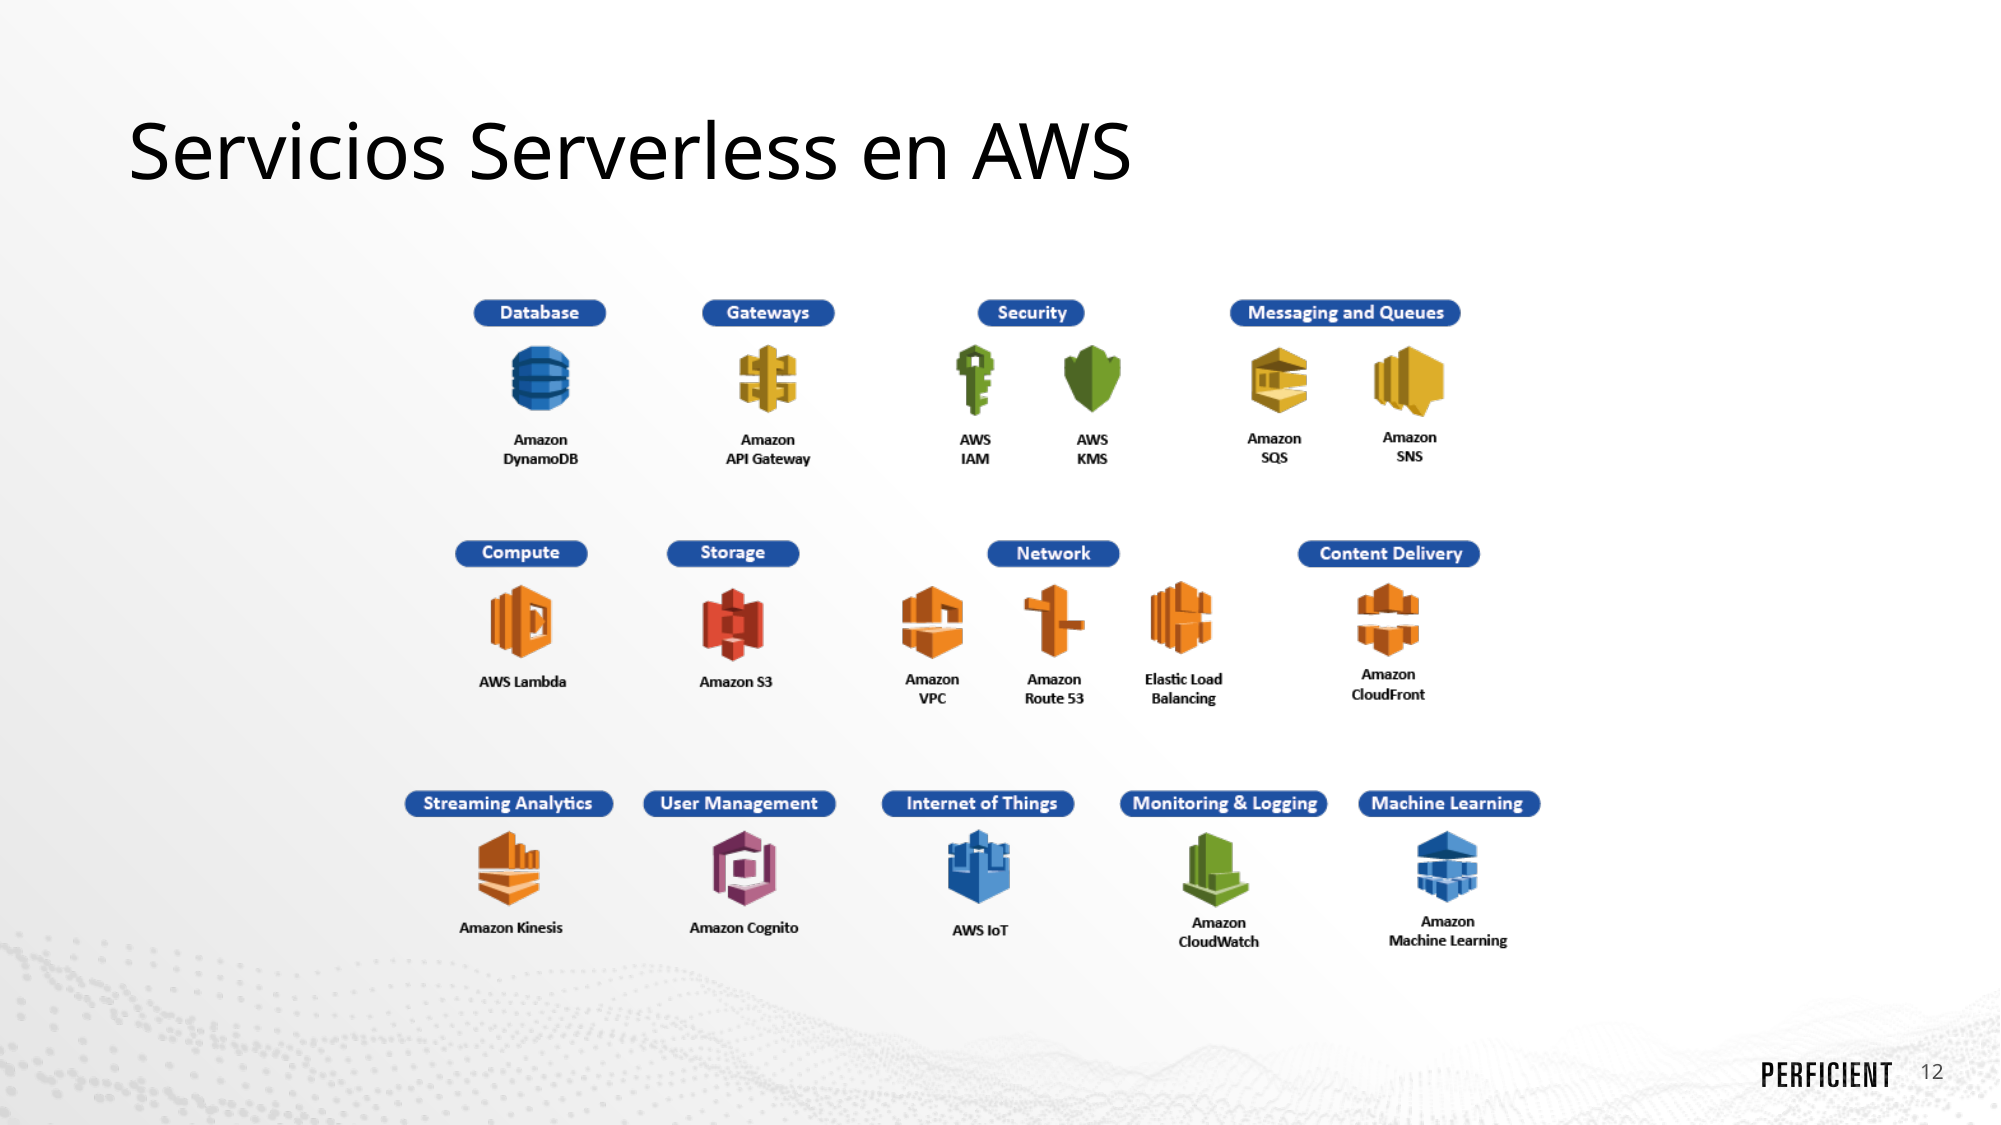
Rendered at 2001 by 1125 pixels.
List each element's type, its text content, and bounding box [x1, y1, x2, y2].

picture [1743, 1045, 1911, 1104]
title Servicios Serverless en AWS [128, 112, 1872, 331]
picture [285, 184, 1657, 1063]
